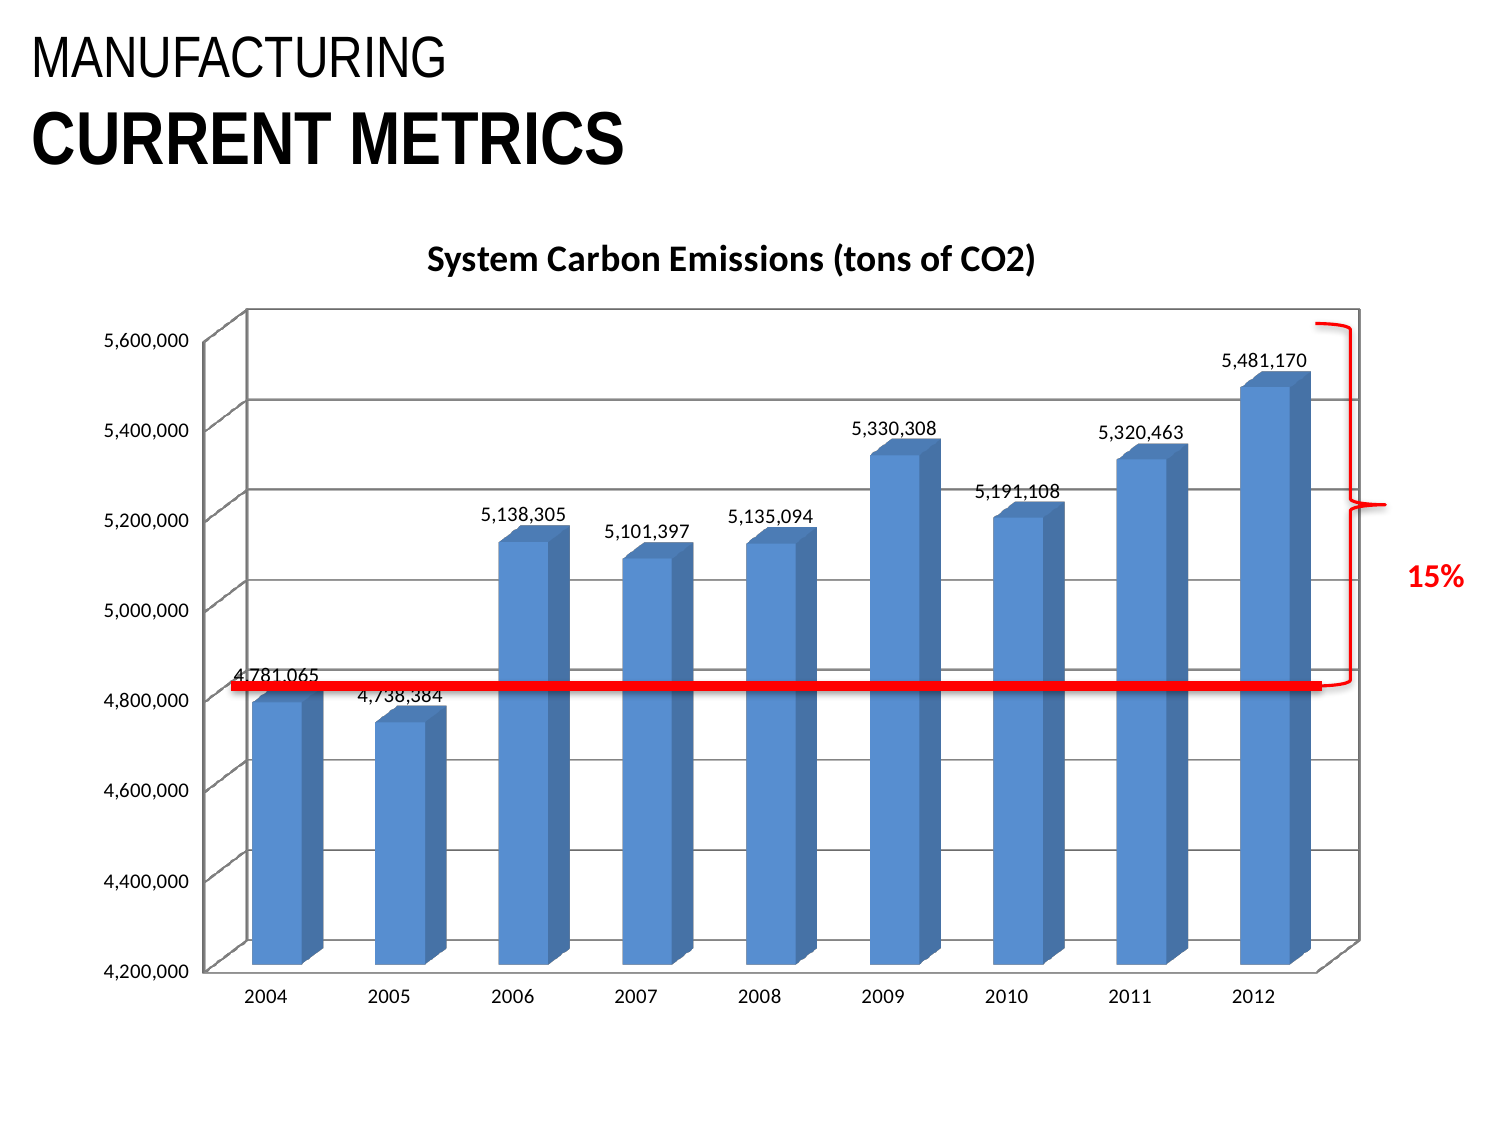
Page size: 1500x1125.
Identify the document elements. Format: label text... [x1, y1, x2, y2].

text_box MANUFACTURING CURRENT METRICS [31, 19, 1382, 101]
chart [72, 207, 1392, 1025]
text_box 15% [1397, 546, 1480, 601]
